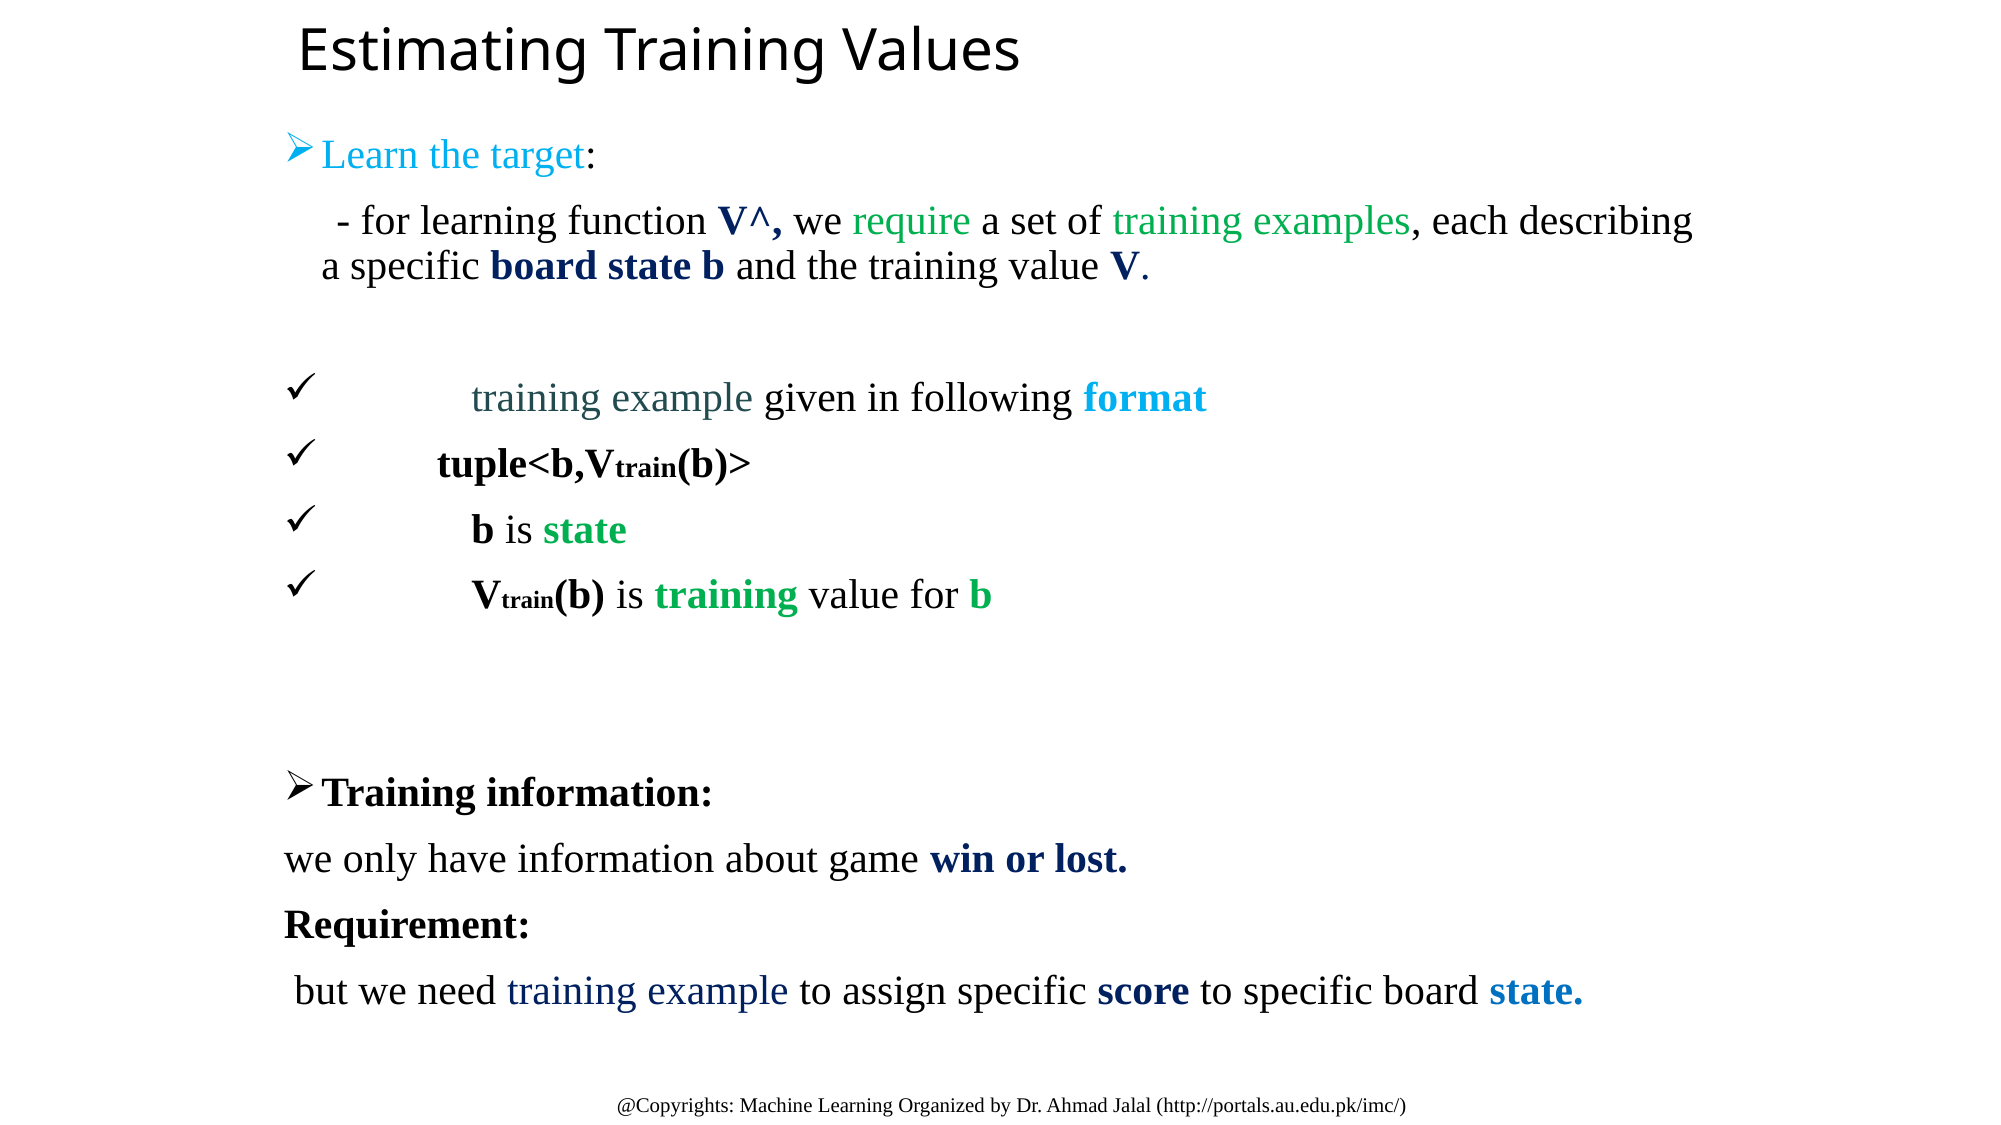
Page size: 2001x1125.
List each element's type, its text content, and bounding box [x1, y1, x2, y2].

text_box @Copyrights: Machine Learning Organized by Dr. Ahmad Jalal (http://portals.au.edu.pk/imc/) [503, 1083, 1520, 1125]
list Learn the target: - for learning function V^, we require a set of training examples, each describing a specific board state b and the training value V. training example given in following format tuple<b,Vtrain(b)> b is state Vtrain(b) is training value for b Training information: we only have information about game win or lost. Requirement: but we need training example to assign specific score to specific board state. [268, 125, 1733, 1106]
title Estimating Training Values [267, 0, 1733, 103]
